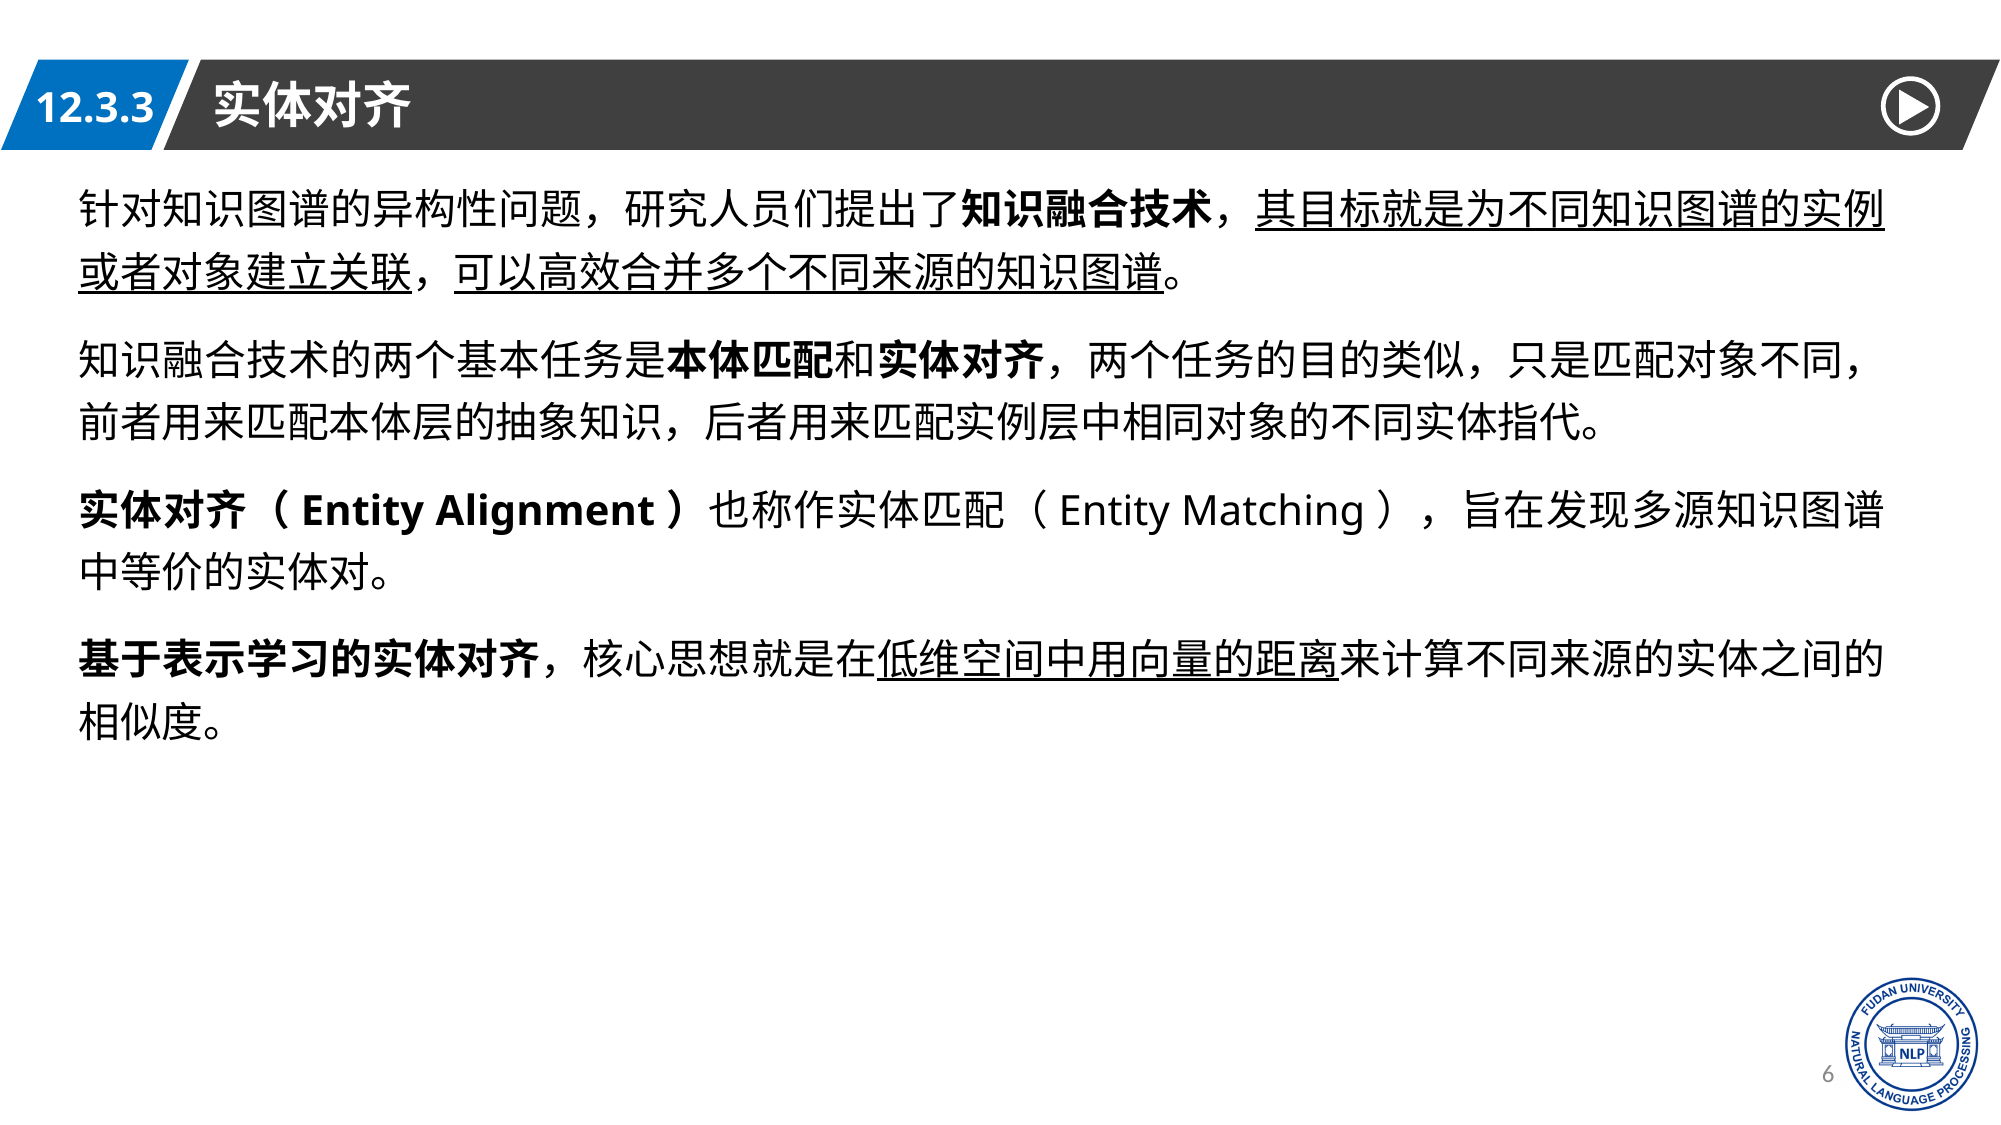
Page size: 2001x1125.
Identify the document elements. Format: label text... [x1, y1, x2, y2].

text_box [1883, 78, 1939, 134]
text_box [1, 121, 157, 150]
text_box 实体对齐 [198, 66, 428, 142]
text_box [32, 59, 189, 89]
picture [1834, 972, 1985, 1117]
text_box 12.3.3 [13, 73, 177, 138]
text_box 针对知识图谱的异构性问题，研究人员们提出了知识融合技术，其目标就是为不同知识图谱的实例或者对象建立关联，可以高效合并多个不同来源的知识图谱。 知识融合技术的两个基本任务是本体匹配和实体对齐，两个任务的目的类似，只是匹配对象不同，前者用来匹配本体层的抽象知识，后者用来匹配实例层中相同对象的不同实体指代。 实体对齐（Entity Alignment）也称作实体匹配（Entity Matching），旨在发现多源知识图谱中等价的实体对。 基于表示学习的实体对齐，核心思想就是在低维空间中用向量的距离来计算不同来源的实体之间的相似度。 [63, 163, 1900, 754]
text_box [163, 59, 2000, 150]
slide_number 62 [1412, 1042, 1863, 1103]
